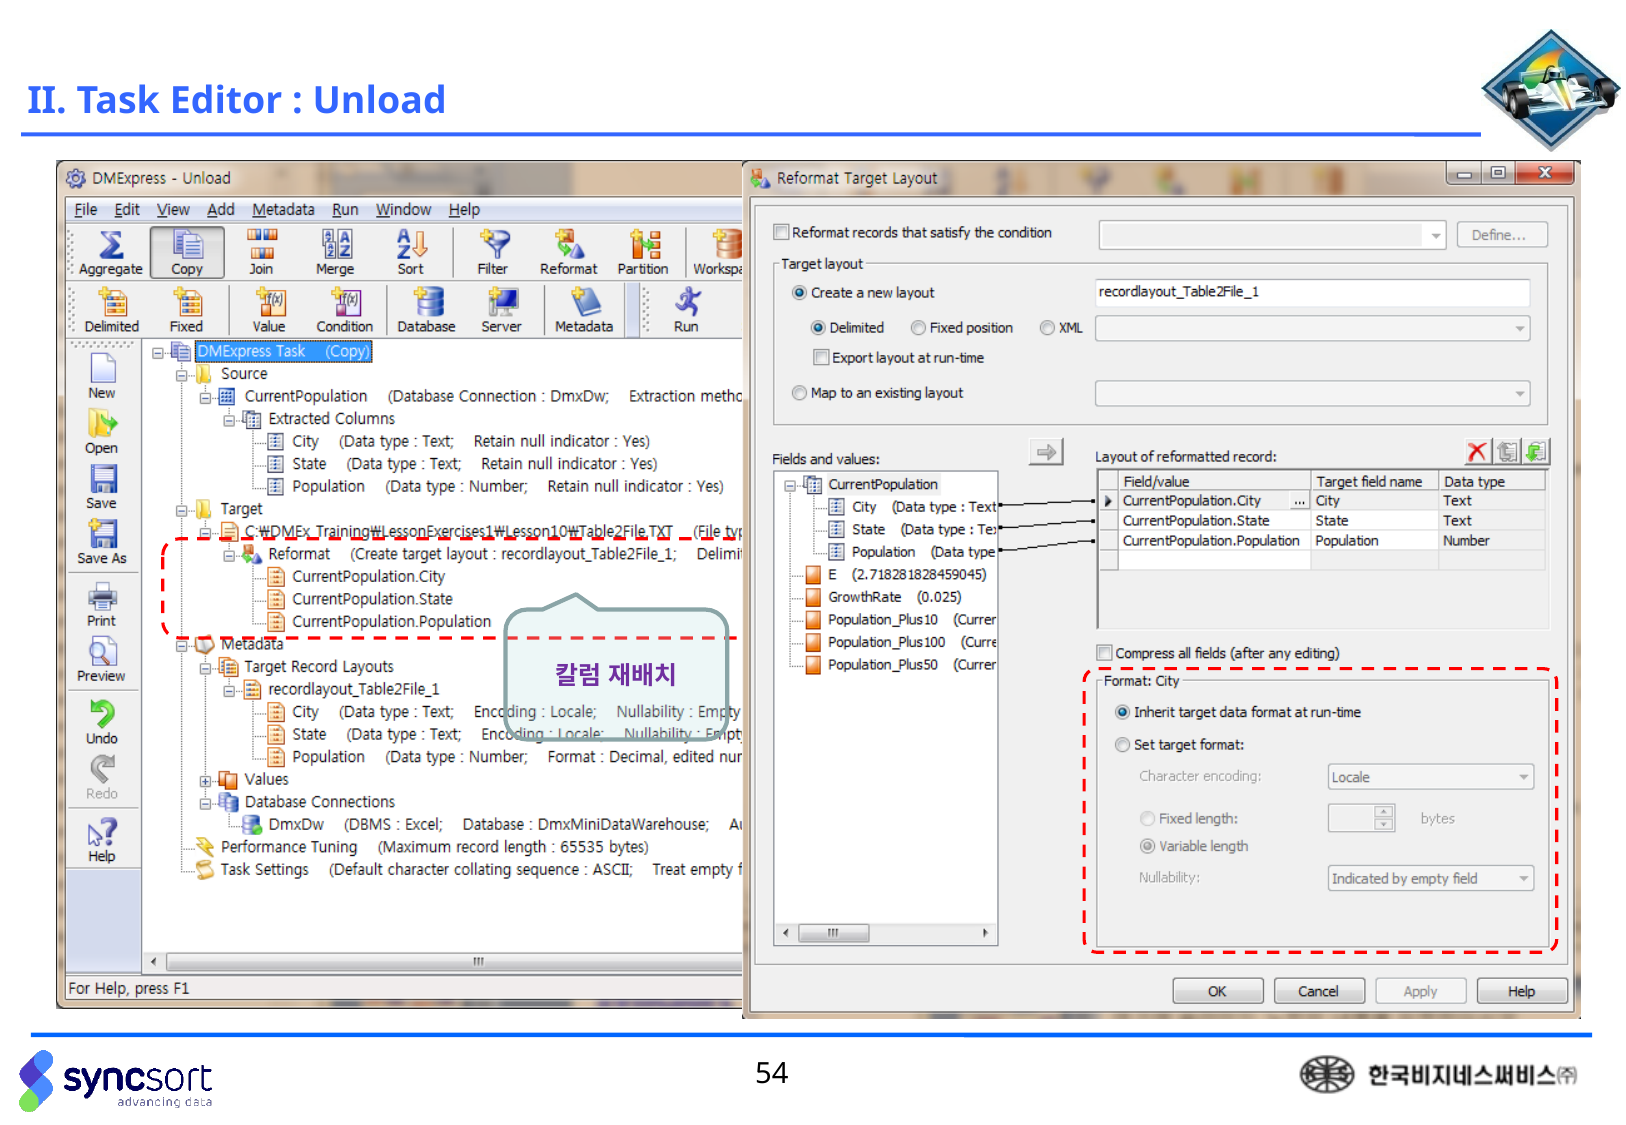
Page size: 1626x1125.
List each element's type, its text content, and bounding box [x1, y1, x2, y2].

picture [1281, 1046, 1593, 1105]
picture [56, 160, 1581, 1019]
text_box II. Task Editor : Unload [12, 73, 1394, 124]
picture [19, 1050, 212, 1112]
picture [1481, 29, 1621, 153]
